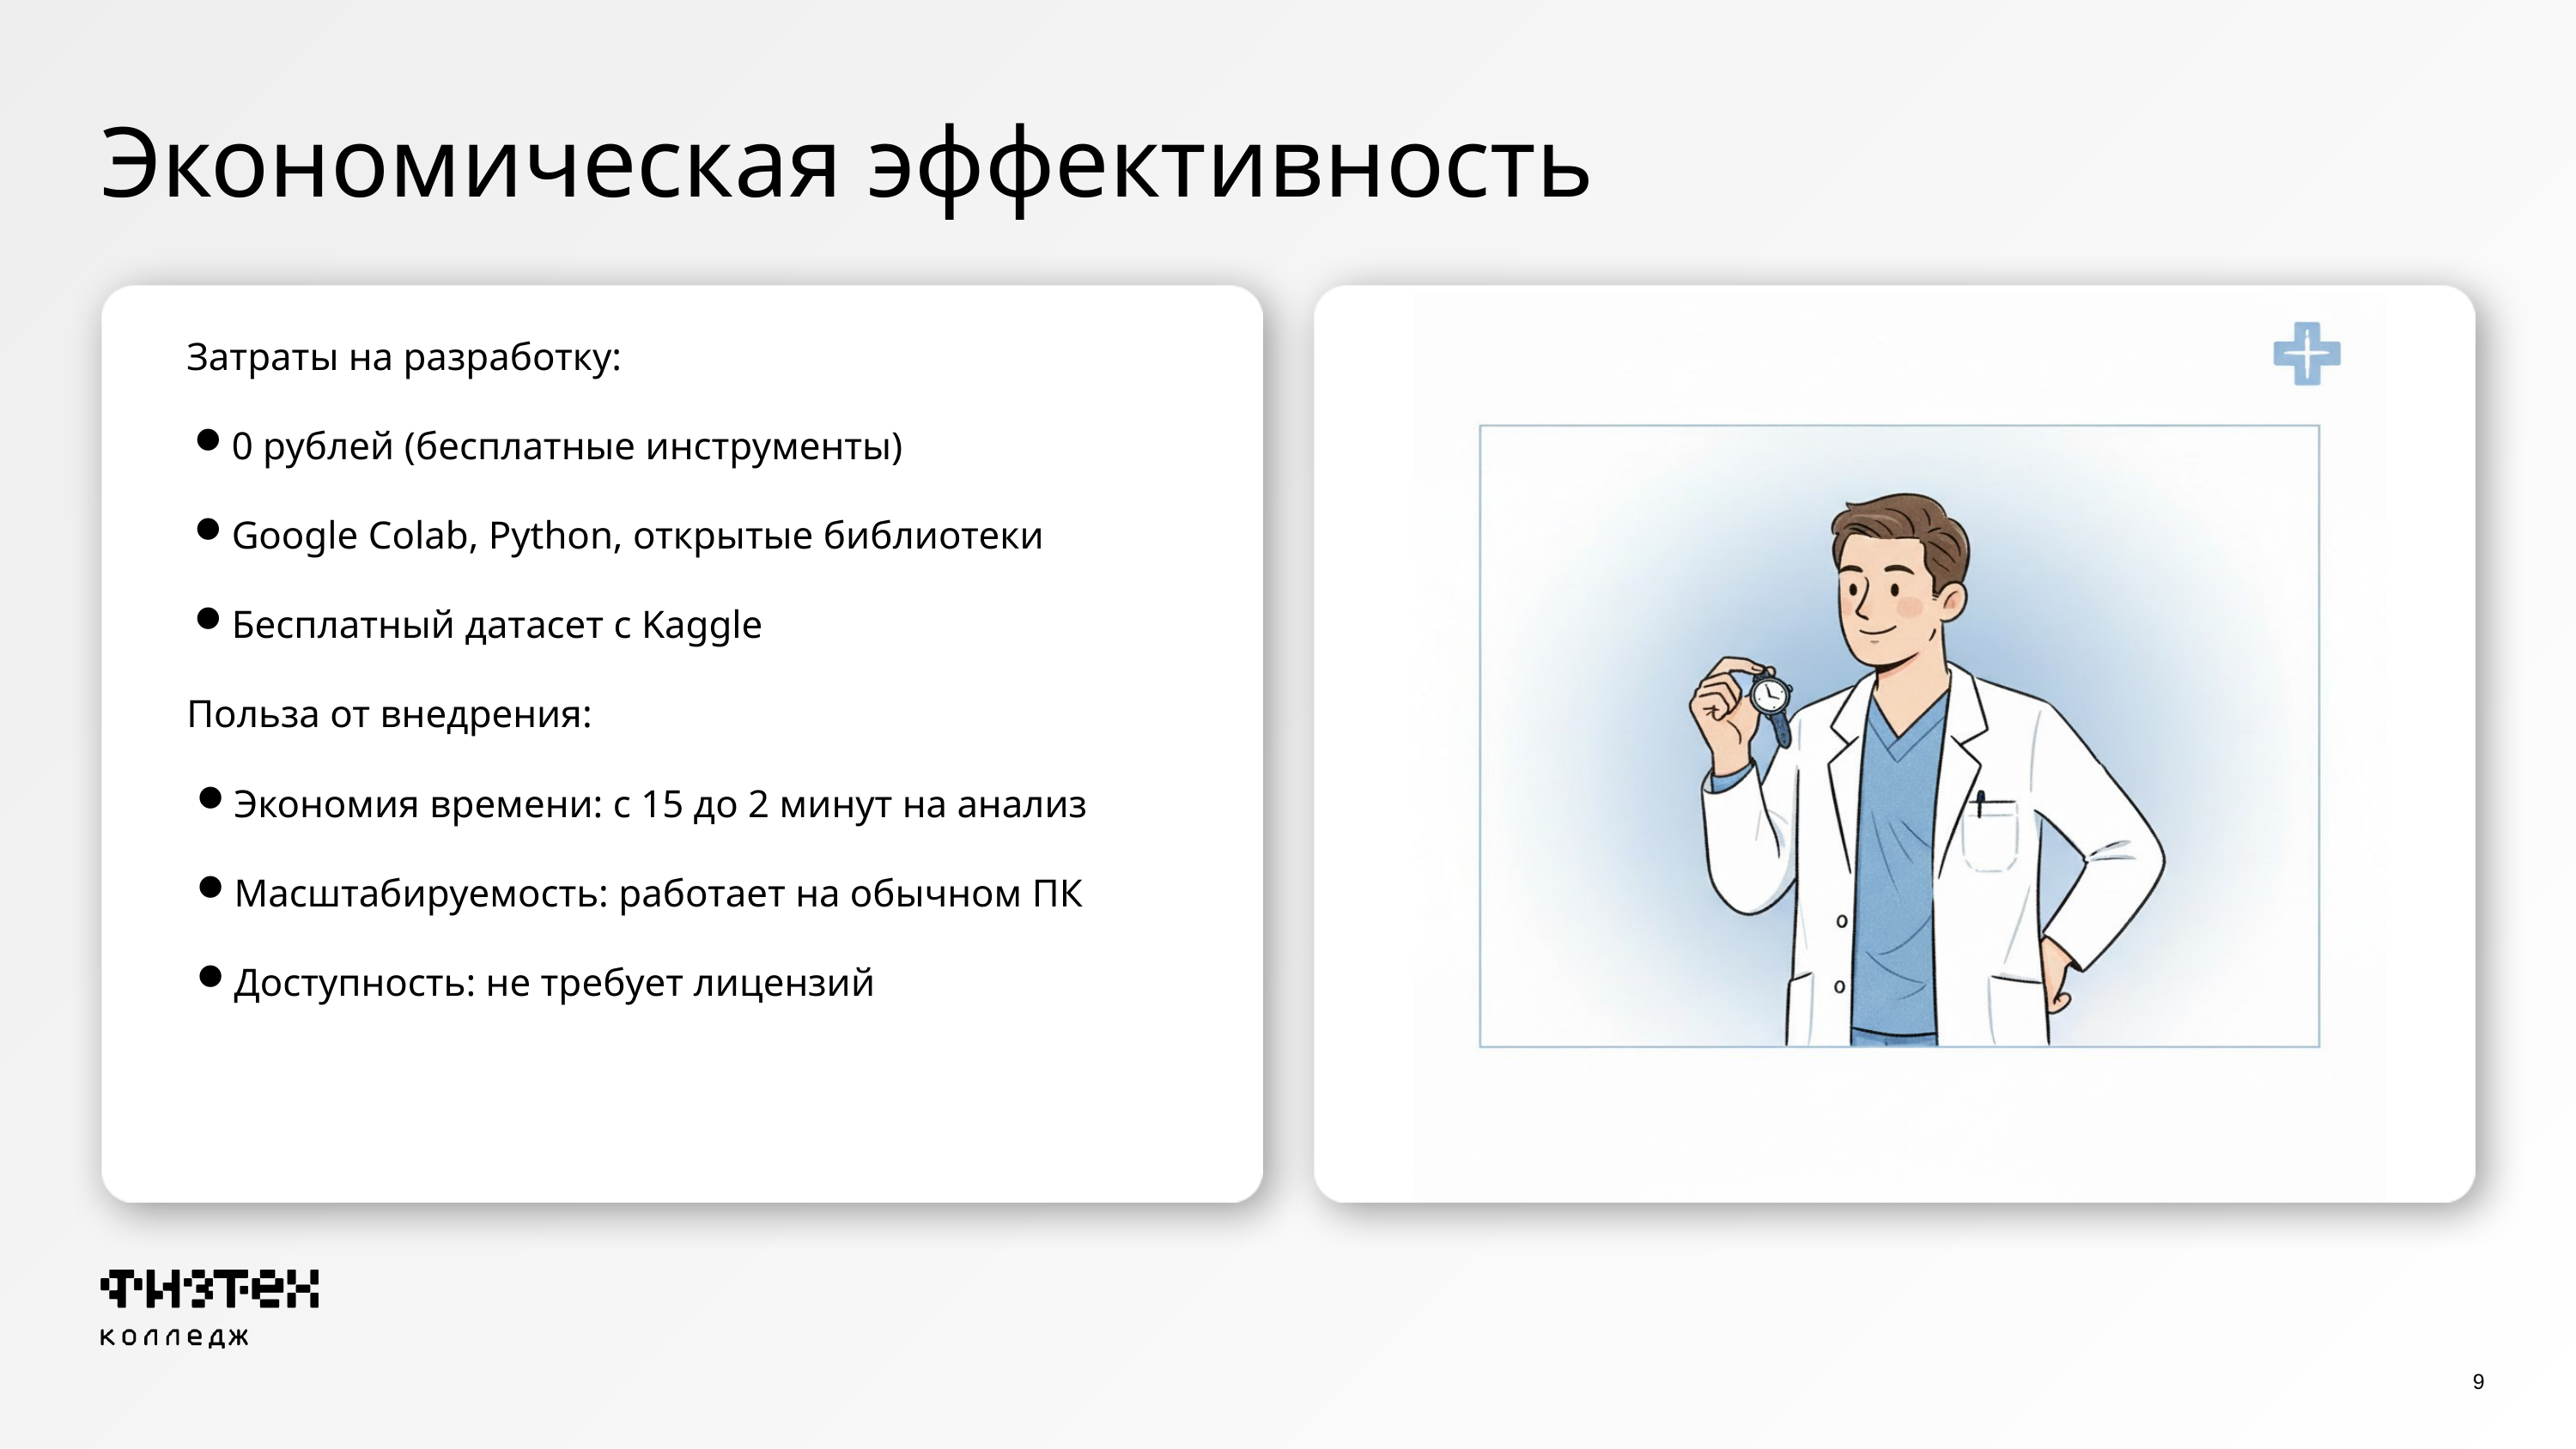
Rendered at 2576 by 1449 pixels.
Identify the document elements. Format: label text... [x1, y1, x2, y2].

picture [100, 1270, 319, 1349]
slide_number <номер> [2460, 1361, 2573, 1404]
picture [1313, 284, 2476, 1203]
picture [100, 284, 1263, 1203]
text_box Экономическая эффективность [100, 100, 1870, 216]
